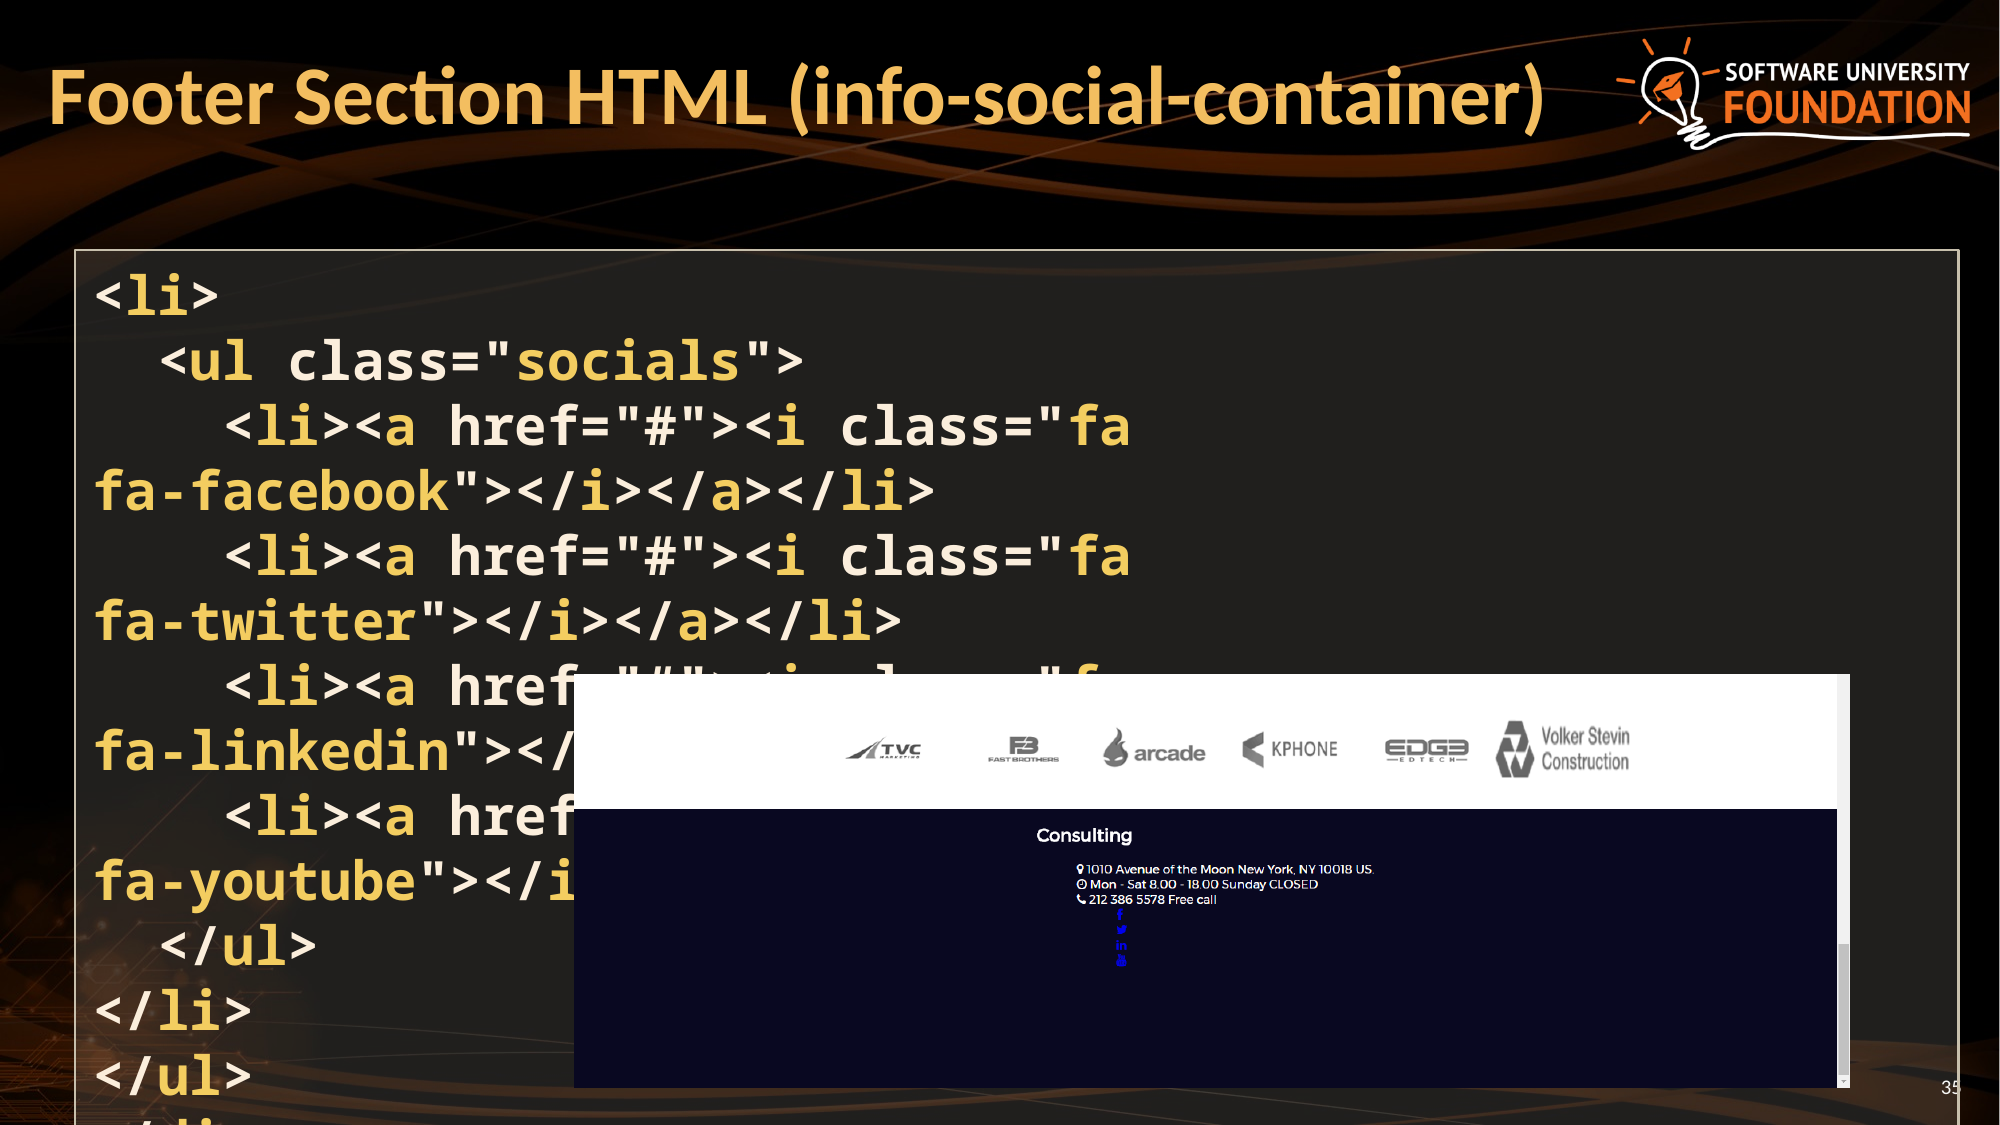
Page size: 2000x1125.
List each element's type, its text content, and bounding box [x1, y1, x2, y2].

picture [0, 0, 2000, 1125]
title Footer Section HTML (info-social-container) [30, 6, 1602, 189]
slide_number 35 [1959, 1070, 1968, 1103]
text_box <li> <ul class="socials"> <li><a href="#"><i class="fa fa-facebook"></i></a></li> <li><a href="#"><i class="fa fa-twitter"></i></a></li> <li><a href="#"><i class="fa fa-linkedin"></i></a></li> <li><a href="#"><i class="fa fa-youtube"></i></a></li> </ul> </li> </ul> </div> [74, 249, 1959, 1125]
picture [574, 674, 1850, 1088]
